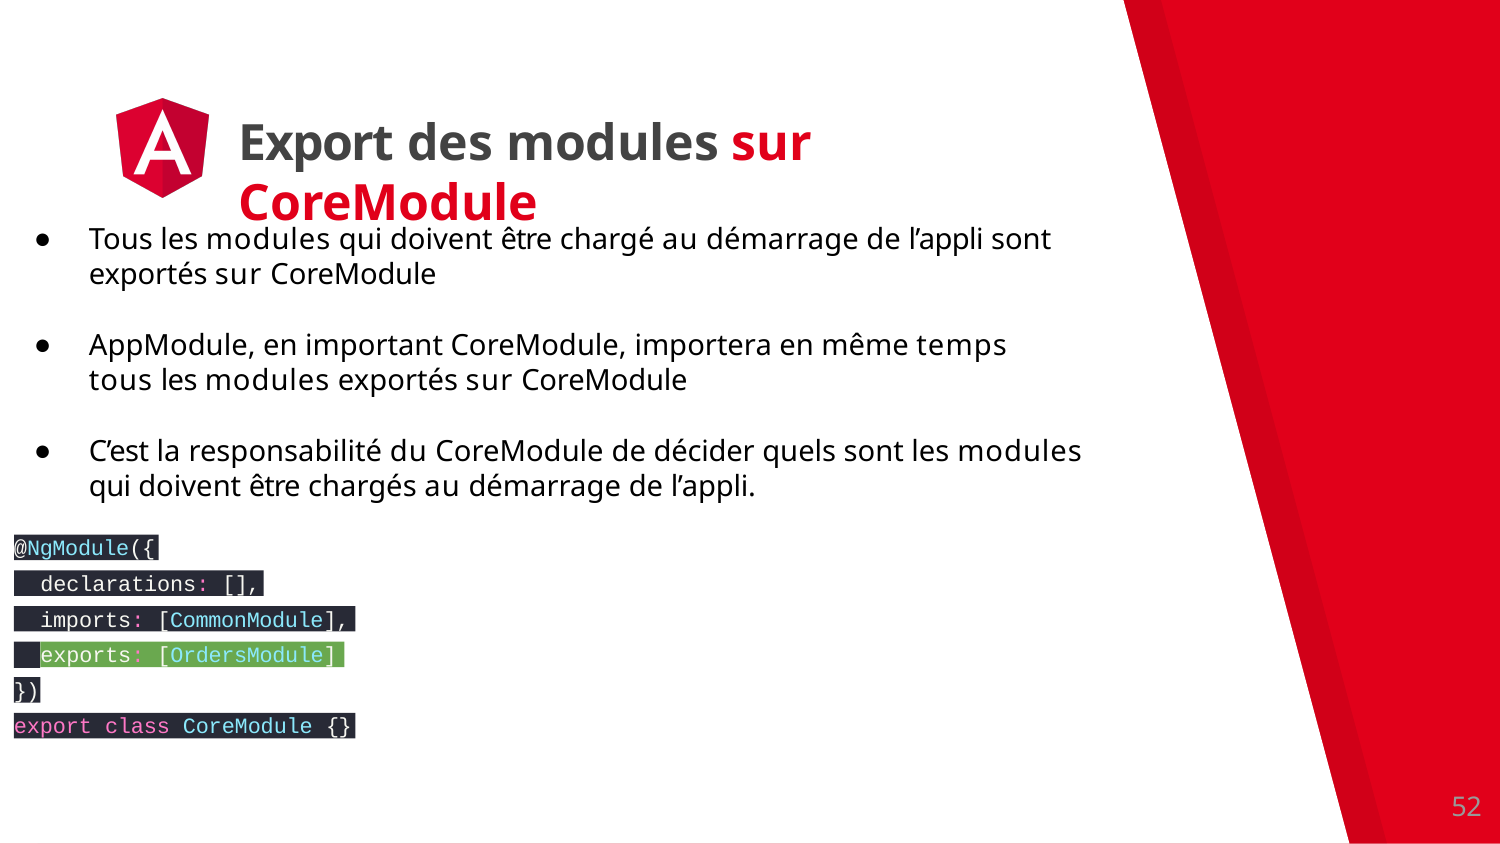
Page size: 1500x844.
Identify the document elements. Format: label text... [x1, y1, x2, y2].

slide_number 79 [1431, 794, 1488, 844]
text_box }) [13, 677, 41, 703]
text_box exports: [OrdersModule] [229, 641, 345, 668]
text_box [13, 83, 226, 669]
text_box Tous les modules qui doivent être chargé au démarrage de l’appli sont exportés sur CoreModule AppModule, en important CoreModule, importera en même temps tous les modules exportés sur CoreModule C’est la responsabilité du CoreModule de décider quels sont les modules qui doivent être chargés au démarrage de l’appli. [229, 218, 1141, 503]
title Export des modules sur CoreModule [55, 27, 1120, 218]
text_box declarations: [], [229, 570, 264, 596]
text_box imports: [CommonModule], [229, 606, 356, 632]
text_box export class CoreModule {} [13, 712, 356, 739]
